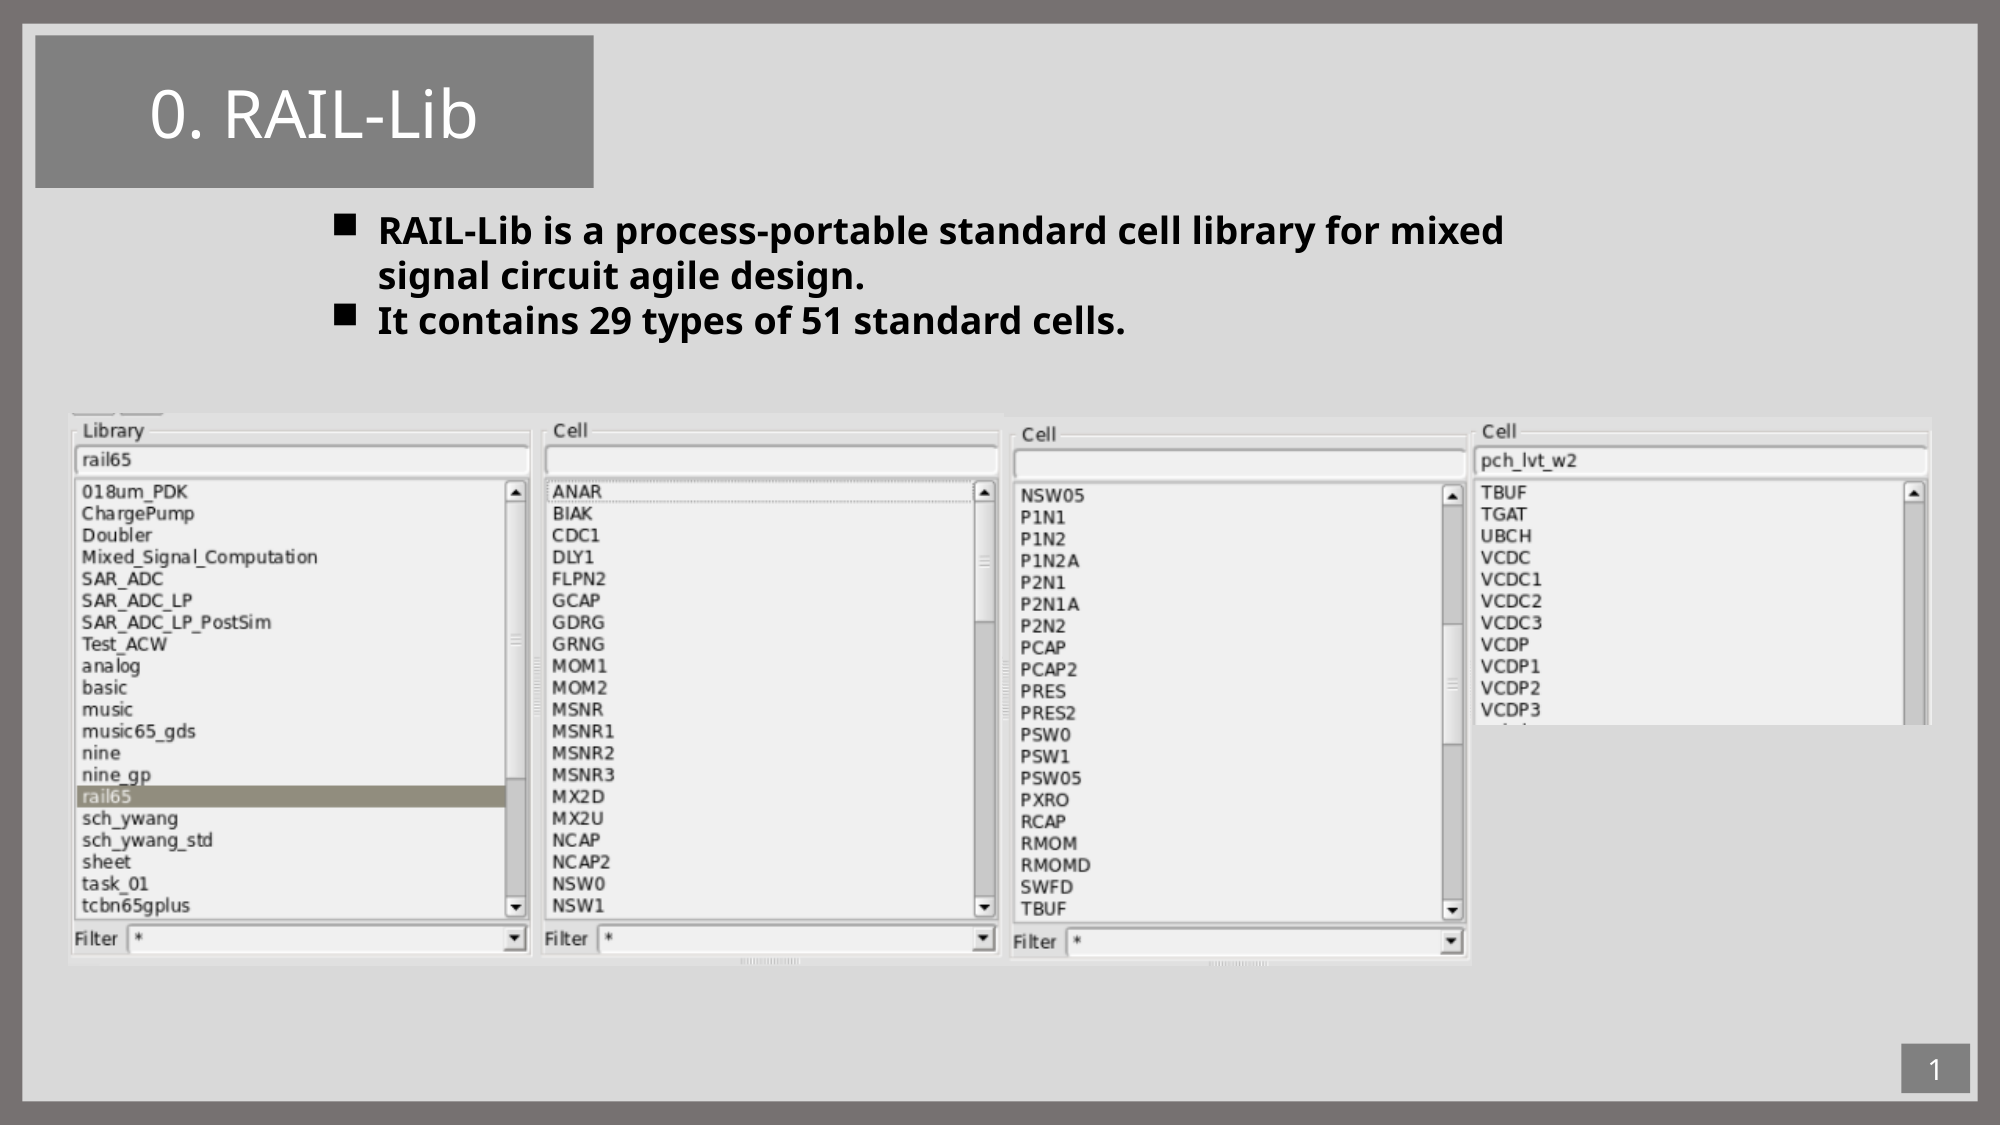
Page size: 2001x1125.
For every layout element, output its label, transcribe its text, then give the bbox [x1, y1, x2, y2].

text_box [1976, 0, 2000, 1125]
text_box [0, 0, 23, 1125]
text_box 0. RAIL-Lib [34, 34, 595, 189]
text_box 1 [1901, 1043, 1971, 1094]
text_box RAIL-Lib is a process-portable standard cell library for mixed signal circuit agile design. It contains 29 types of 51 standard cells. [316, 199, 1582, 350]
text_box [23, 1100, 1976, 1125]
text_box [68, 413, 1932, 966]
text_box [23, 0, 1976, 25]
